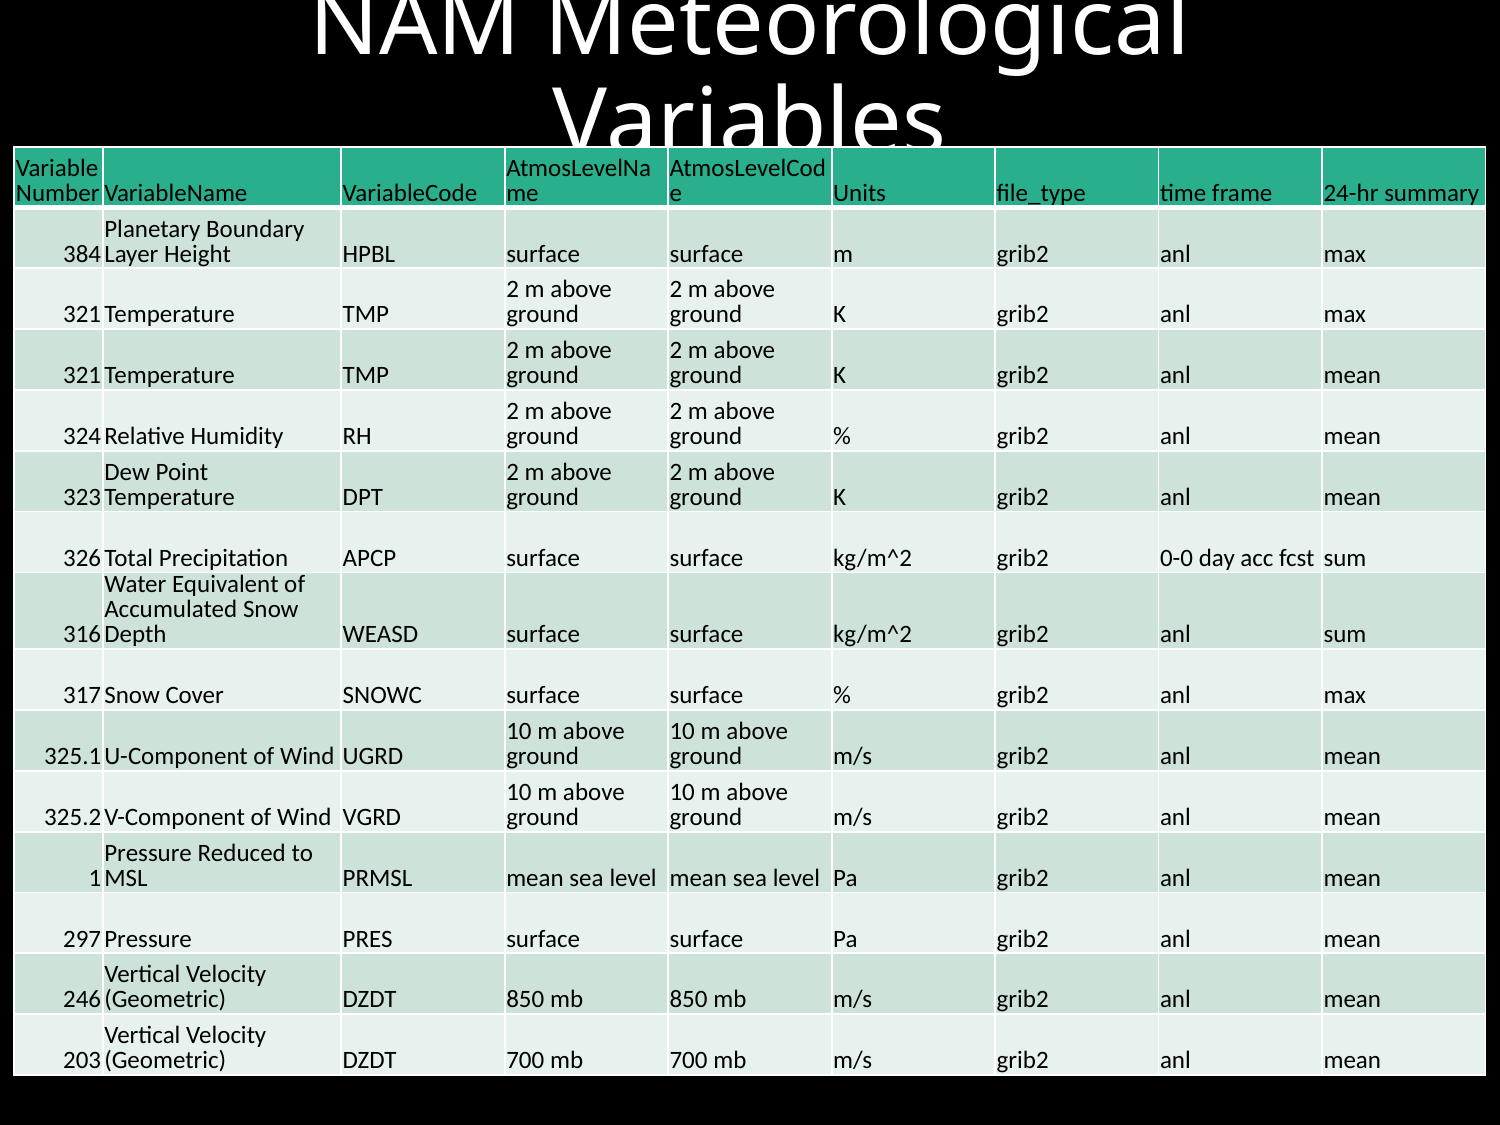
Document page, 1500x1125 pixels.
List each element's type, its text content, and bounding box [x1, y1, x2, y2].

table_cell Snow Cover [104, 650, 340, 709]
table_cell 325.1 [15, 711, 102, 770]
table_cell 384 [15, 210, 102, 267]
table_cell grib2 [996, 711, 1158, 770]
table_cell grib2 [996, 893, 1158, 952]
table_cell WEASD [342, 573, 504, 648]
table_cell grib2 [996, 954, 1158, 1013]
table_cell 203 [15, 1015, 102, 1074]
table_cell surface [669, 210, 831, 267]
table_cell max [1323, 650, 1485, 709]
table_cell anl [1159, 330, 1321, 389]
table_cell Pa [833, 893, 994, 952]
table_header AtmosLevelCode [669, 148, 831, 205]
table_cell 326 [15, 512, 102, 572]
table_cell 316 [15, 573, 102, 648]
table_cell mean sea level [669, 833, 831, 892]
table_cell Total Precipitation [104, 512, 340, 572]
table_cell grib2 [996, 650, 1158, 709]
table_cell grib2 [996, 391, 1158, 450]
table_cell 317 [15, 650, 102, 709]
table_cell HPBL [342, 210, 504, 267]
table_cell grib2 [996, 833, 1158, 892]
table_cell 321 [15, 330, 102, 389]
table_cell grib2 [996, 512, 1158, 572]
table_cell 246 [15, 954, 102, 1013]
table_cell 2 m above ground [669, 330, 831, 389]
table_cell anl [1159, 833, 1321, 892]
table_cell grib2 [996, 772, 1158, 831]
table_cell 297 [15, 893, 102, 952]
table_cell grib2 [996, 269, 1158, 328]
table_cell surface [669, 573, 831, 648]
table_header AtmosLevelName [506, 148, 667, 205]
table_cell 324 [15, 391, 102, 450]
table_cell grib2 [996, 452, 1158, 511]
table_cell 850 mb [506, 954, 667, 1013]
table_cell 10 m above ground [669, 772, 831, 831]
table_cell anl [1159, 573, 1321, 648]
table_cell 0-0 day acc fcst [1159, 512, 1321, 572]
table_cell VGRD [342, 772, 504, 831]
table_cell anl [1159, 650, 1321, 709]
table_header VariableCode [342, 148, 504, 205]
table_cell 321 [15, 269, 102, 328]
table_cell max [1323, 210, 1485, 267]
table_cell 2 m above ground [669, 452, 831, 511]
table_header Units [833, 148, 994, 205]
table_cell DZDT [342, 954, 504, 1013]
table_cell K [833, 452, 994, 511]
table_cell mean [1323, 833, 1485, 892]
table_cell RH [342, 391, 504, 450]
table_cell 10 m above ground [669, 711, 831, 770]
table_cell surface [669, 893, 831, 952]
table_cell Vertical Velocity (Geometric) [104, 1015, 340, 1074]
table_cell K [833, 269, 994, 328]
table_cell Temperature [104, 330, 340, 389]
table_cell anl [1159, 210, 1321, 267]
table_cell Pa [833, 833, 994, 892]
table_cell V-Component of Wind [104, 772, 340, 831]
table_cell m/s [833, 711, 994, 770]
table_cell SNOWC [342, 650, 504, 709]
table_cell max [1323, 269, 1485, 328]
table_cell DPT [342, 452, 504, 511]
table_cell mean sea level [506, 833, 667, 892]
table_cell PRES [342, 893, 504, 952]
table_cell Pressure [104, 893, 340, 952]
table_cell % [833, 650, 994, 709]
table_cell 2 m above ground [506, 391, 667, 450]
table_cell mean [1323, 330, 1485, 389]
table_cell 1 [15, 833, 102, 892]
table_cell mean [1323, 772, 1485, 831]
table_cell APCP [342, 512, 504, 572]
table_cell m [833, 210, 994, 267]
table_cell % [833, 391, 994, 450]
table_cell surface [506, 573, 667, 648]
table_cell mean [1323, 893, 1485, 952]
table_cell PRMSL [342, 833, 504, 892]
table_cell surface [506, 512, 667, 572]
table_cell TMP [342, 269, 504, 328]
table_cell K [833, 330, 994, 389]
table_cell surface [506, 210, 667, 267]
table_cell 700 mb [506, 1015, 667, 1074]
table_cell 10 m above ground [506, 711, 667, 770]
table_cell Water Equivalent of Accumulated Snow Depth [104, 573, 340, 648]
table_cell 325.2 [15, 772, 102, 831]
table_cell mean [1323, 954, 1485, 1013]
table_cell anl [1159, 391, 1321, 450]
table_cell TMP [342, 330, 504, 389]
table_cell 10 m above ground [506, 772, 667, 831]
table_cell m/s [833, 772, 994, 831]
table_cell m/s [833, 954, 994, 1013]
table_cell mean [1323, 1015, 1485, 1074]
table_cell mean [1323, 391, 1485, 450]
table_cell surface [669, 650, 831, 709]
table_cell grib2 [996, 210, 1158, 267]
table_cell Dew Point Temperature [104, 452, 340, 511]
table_cell sum [1323, 573, 1485, 648]
table_cell Planetary Boundary Layer Height [104, 210, 340, 267]
table_header VariableNumber [15, 148, 102, 205]
table_cell mean [1323, 711, 1485, 770]
table_cell 323 [15, 452, 102, 511]
table_cell kg/m^2 [833, 512, 994, 572]
table_cell m/s [833, 1015, 994, 1074]
table_cell anl [1159, 893, 1321, 952]
table_cell surface [669, 512, 831, 572]
table_cell UGRD [342, 711, 504, 770]
table_cell surface [506, 650, 667, 709]
table_cell Pressure Reduced to MSL [104, 833, 340, 892]
table_cell 2 m above ground [506, 452, 667, 511]
table_header 24-hr summary [1323, 148, 1485, 205]
table_cell 2 m above ground [669, 269, 831, 328]
table_cell mean [1323, 452, 1485, 511]
table_cell 700 mb [669, 1015, 831, 1074]
table_cell 850 mb [669, 954, 831, 1013]
table_cell kg/m^2 [833, 573, 994, 648]
title NAM Meteorological Variables [103, 17, 1397, 132]
table_cell anl [1159, 954, 1321, 1013]
table_cell Vertical Velocity (Geometric) [104, 954, 340, 1013]
table_cell grib2 [996, 1015, 1158, 1074]
table_cell 2 m above ground [506, 269, 667, 328]
table_cell DZDT [342, 1015, 504, 1074]
table_cell U-Component of Wind [104, 711, 340, 770]
table_cell grib2 [996, 573, 1158, 648]
table_cell Temperature [104, 269, 340, 328]
table_cell anl [1159, 452, 1321, 511]
table_cell anl [1159, 711, 1321, 770]
table_cell 2 m above ground [506, 330, 667, 389]
table_header time frame [1159, 148, 1321, 205]
table_cell Relative Humidity [104, 391, 340, 450]
table_cell surface [506, 893, 667, 952]
table_cell sum [1323, 512, 1485, 572]
table_cell anl [1159, 772, 1321, 831]
table_cell grib2 [996, 330, 1158, 389]
table_header VariableName [104, 148, 340, 205]
table_cell anl [1159, 269, 1321, 328]
table_cell anl [1159, 1015, 1321, 1074]
table_header file_type [996, 148, 1158, 205]
table_cell 2 m above ground [669, 391, 831, 450]
